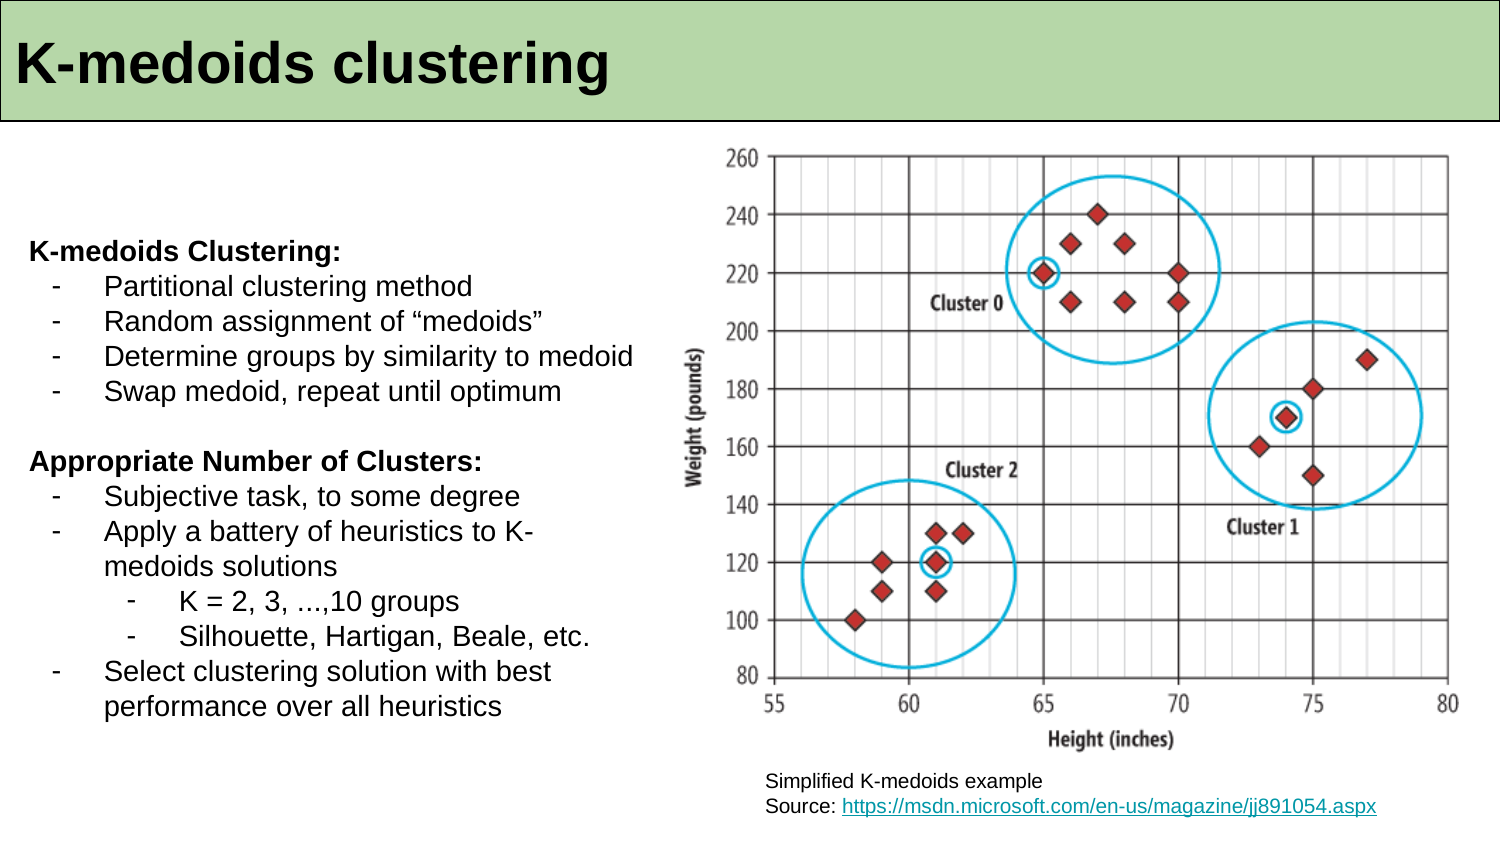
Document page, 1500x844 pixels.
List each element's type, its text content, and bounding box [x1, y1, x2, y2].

picture [681, 145, 1459, 754]
text_box Simplified K-medoids example Source: https://msdn.microsoft.com/en-us/magazine/jj891054.aspx [749, 761, 1455, 803]
title K-medoids clustering [0, 0, 1500, 121]
text_box K-medoids Clustering: Partitional clustering method Random assignment of “medoids” Determine groups by similarity to medoid Swap medoid, repeat until optimum Appropriate Number of Clusters: Subjective task, to some degree Apply a battery of heuristics to K-medoids solutions K = 2, 3, ...,10 groups Silhouette, Hartigan, Beale, etc. Select clustering solution with best performance over all heuristics [13, 217, 658, 773]
